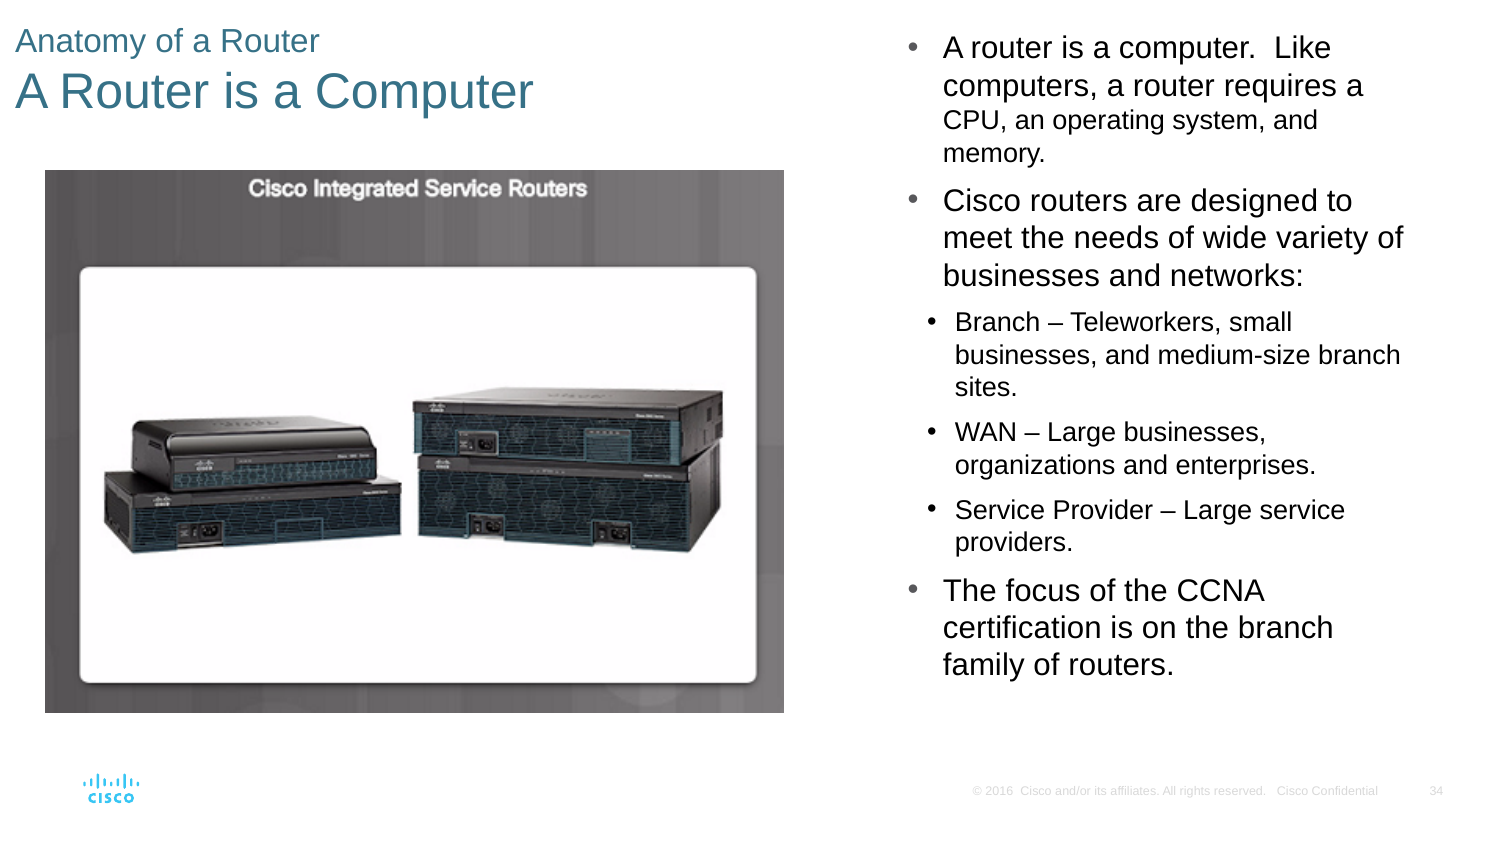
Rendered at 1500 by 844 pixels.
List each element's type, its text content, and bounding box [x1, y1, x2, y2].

list A router is a computer. Like computers, a router requires a CPU, an operating system, and memory. Cisco routers are designed to meet the needs of wide variety of businesses and networks: Branch – Teleworkers, small businesses, and medium-size branch sites. WAN – Large businesses, organizations and enterprises. Service Provider – Large service providers. The focus of the CCNA certification is on the branch family of routers. [869, 20, 1456, 766]
picture [45, 170, 784, 714]
title Anatomy of a Router A Router is a Computer [0, 6, 870, 131]
